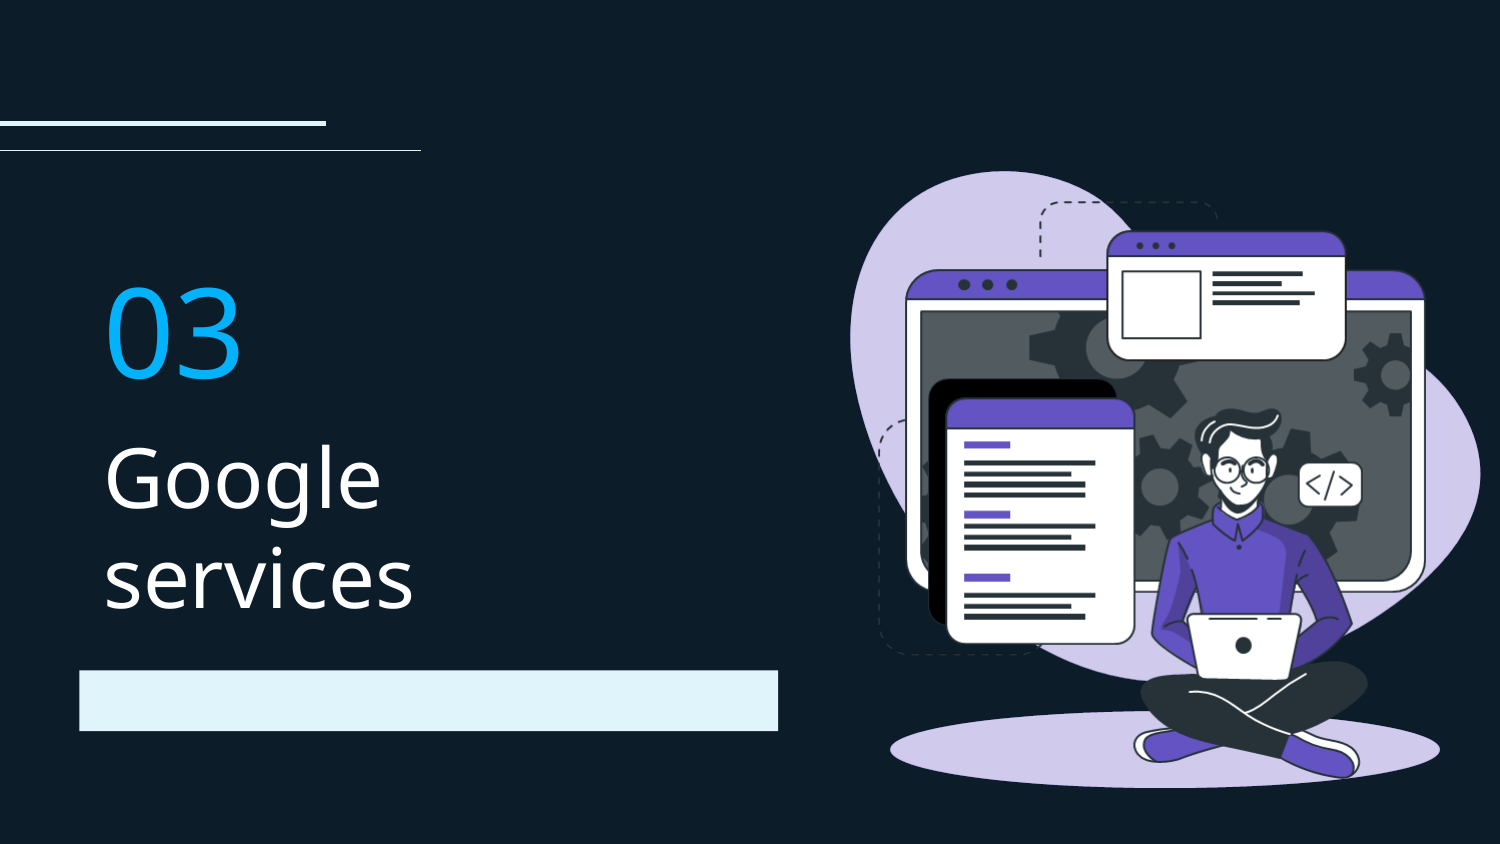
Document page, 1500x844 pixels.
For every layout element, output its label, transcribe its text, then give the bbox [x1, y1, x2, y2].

text_box 03 [88, 245, 635, 411]
text_box Google services [88, 417, 656, 668]
subtitle JSD [79, 670, 779, 732]
picture [850, 170, 1481, 788]
